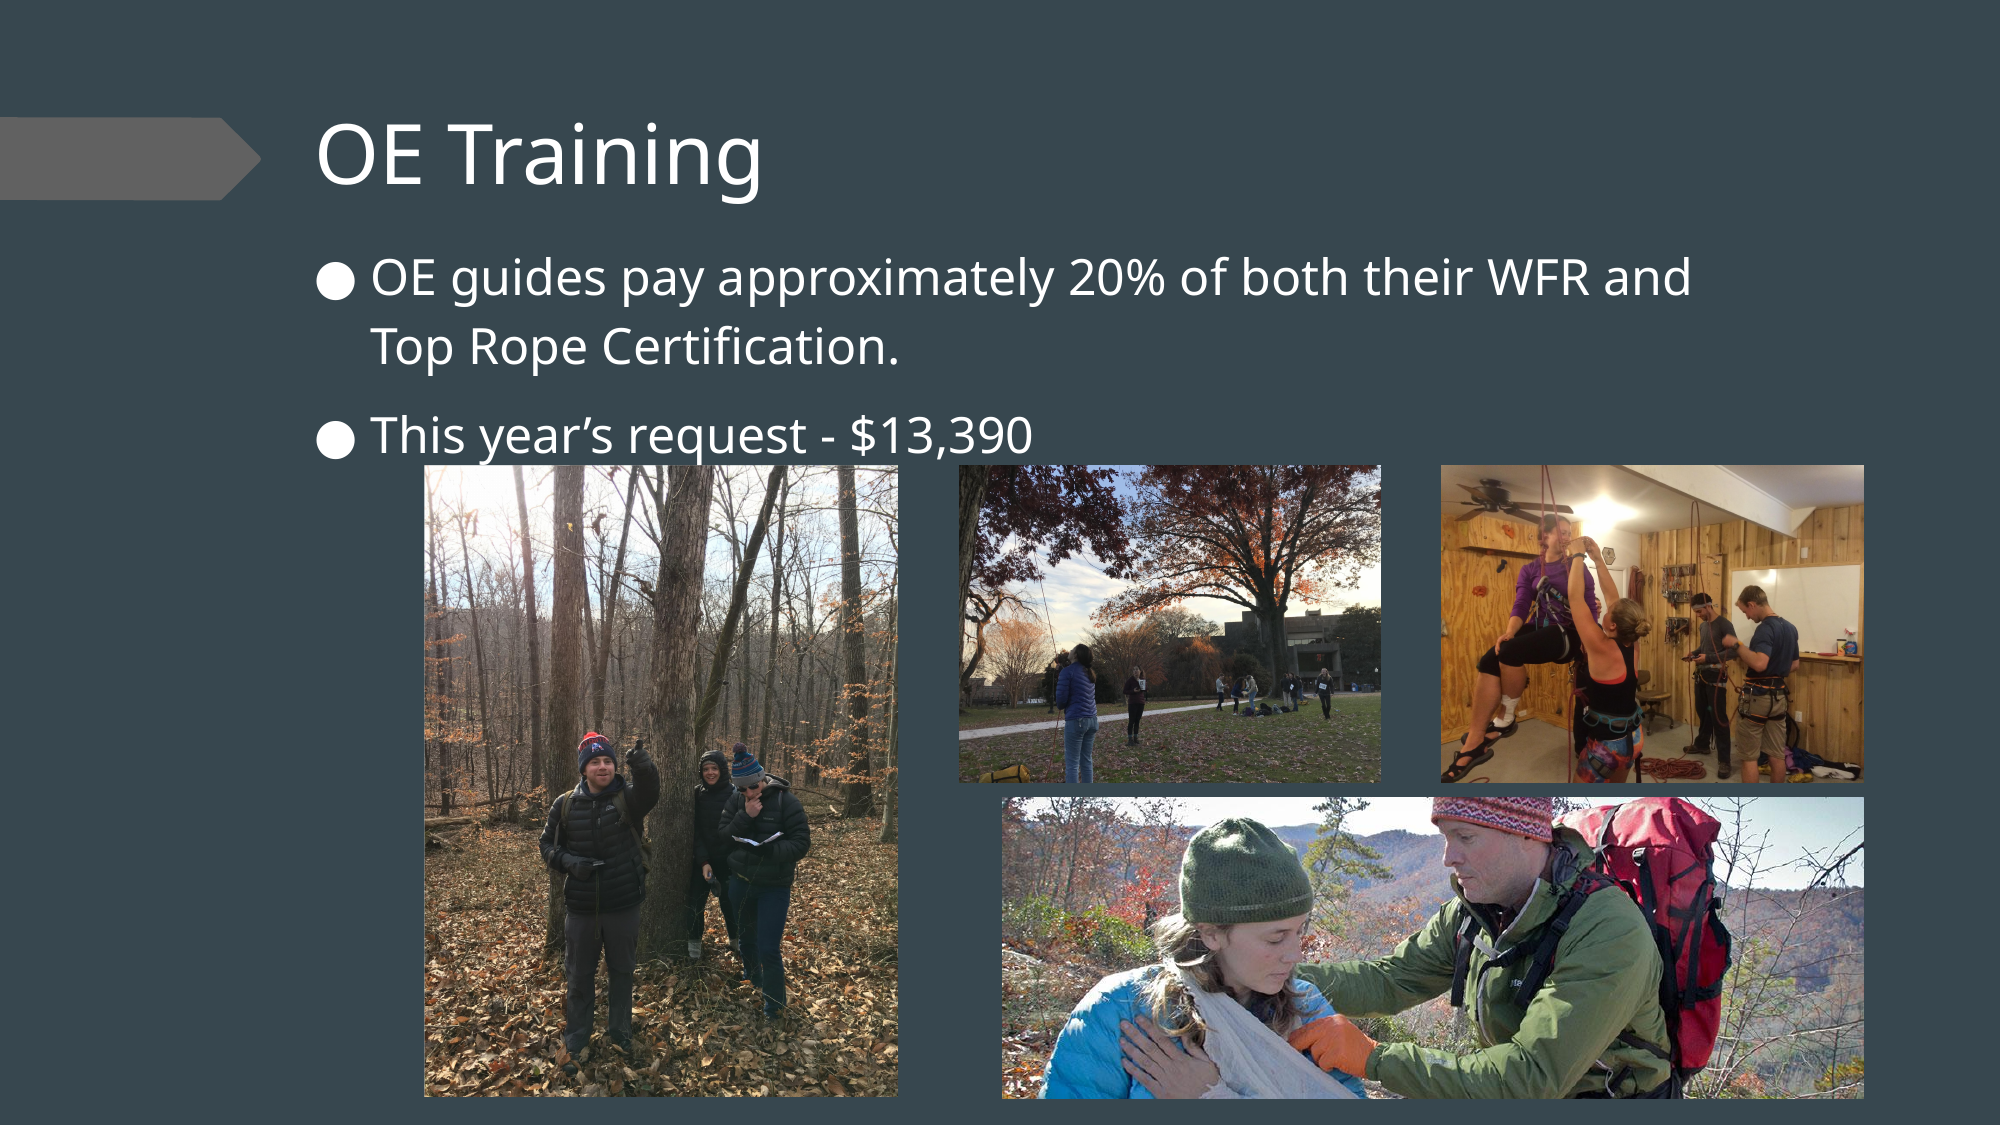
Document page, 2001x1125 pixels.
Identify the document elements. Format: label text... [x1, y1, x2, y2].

picture [345, 465, 1381, 1096]
picture [1441, 465, 1864, 783]
picture [1098, 1092, 1106, 1099]
picture [1002, 796, 1864, 1099]
list OE guides pay approximately 20% of both their WFR and Top Rope Certification. This year’s request - $13,390 [299, 228, 1762, 897]
title OE Training [299, 93, 1762, 228]
